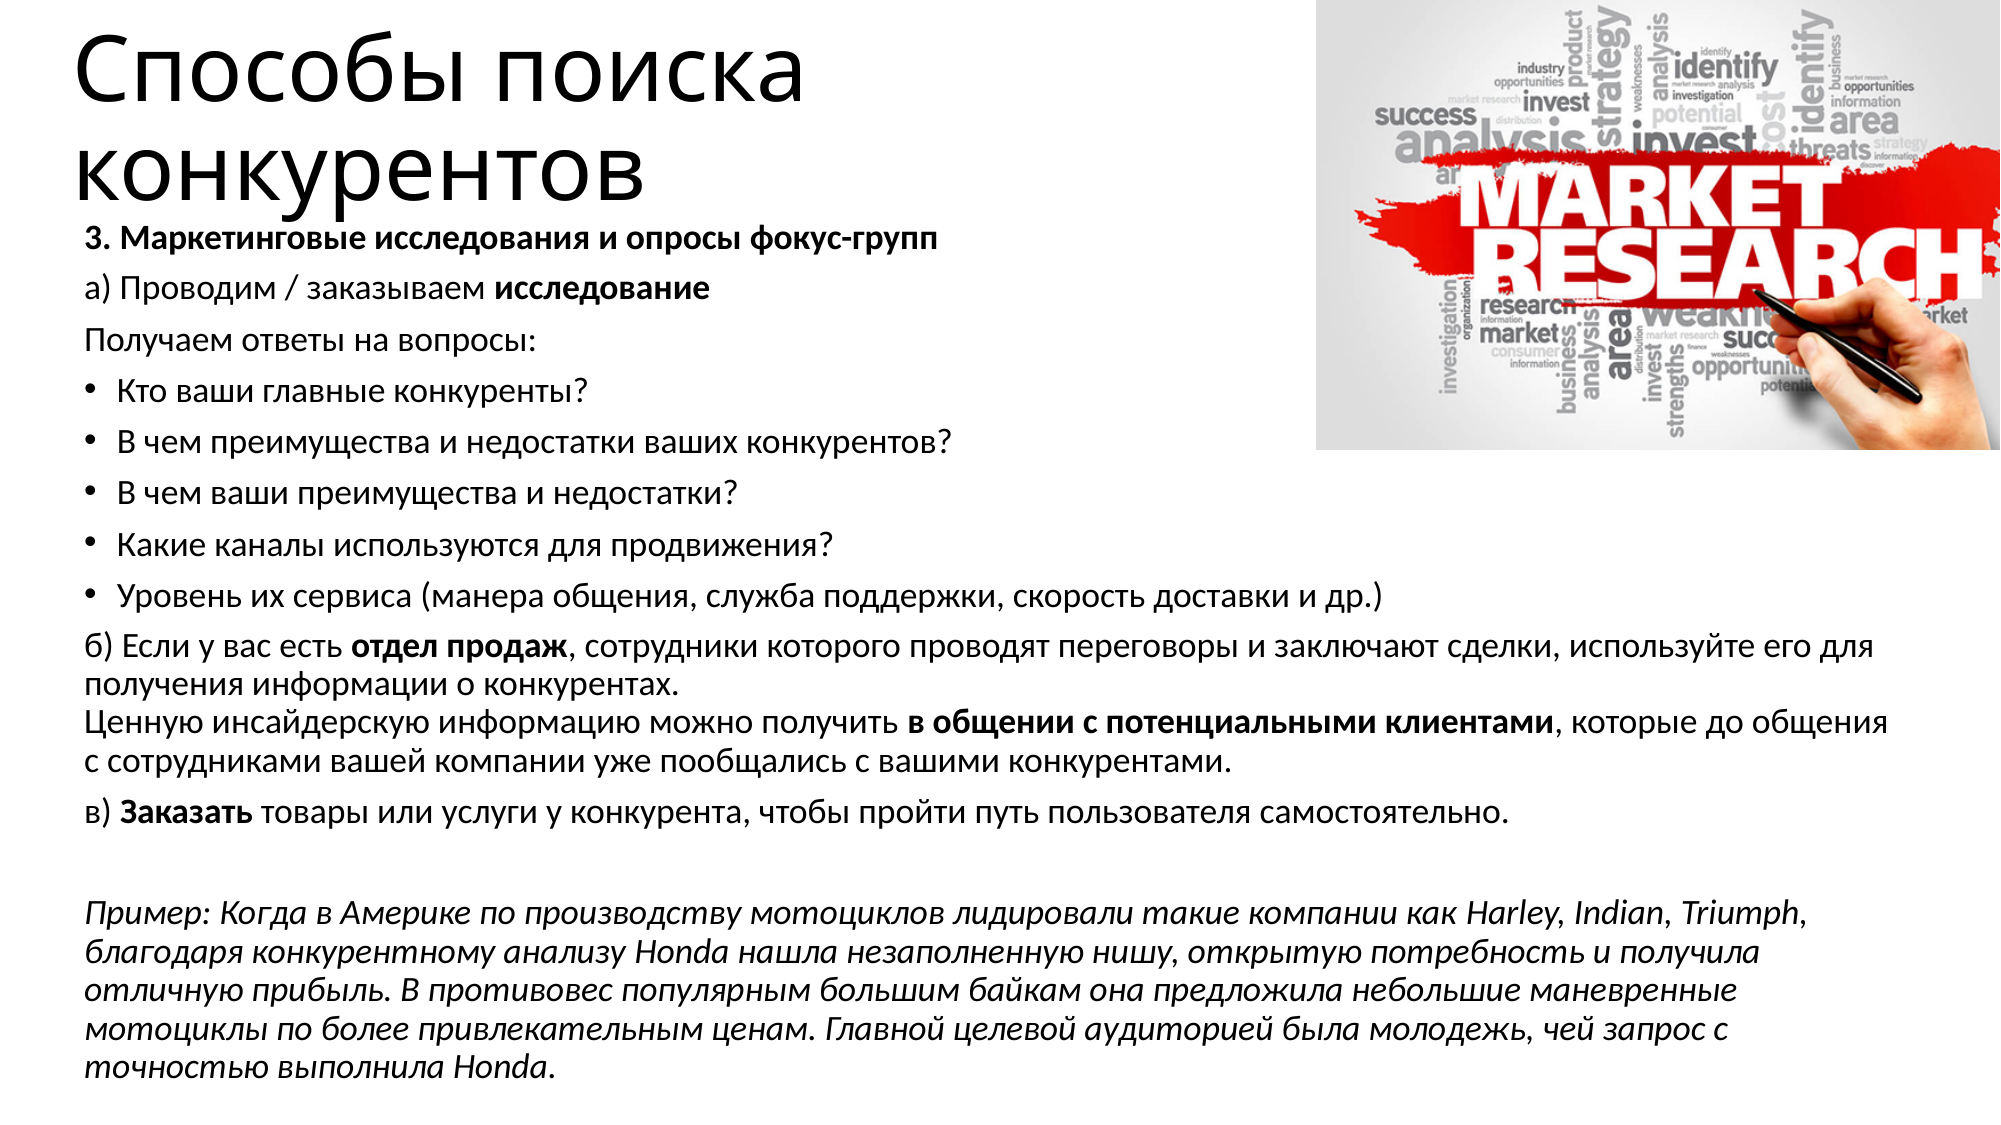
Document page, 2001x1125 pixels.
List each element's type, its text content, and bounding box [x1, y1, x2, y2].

list 3. Маркетинговые исследования и опросы фокус-групп а) Проводим / заказываем исследование Получаем ответы на вопросы: Кто ваши главные конкуренты? В чем преимущества и недостатки ваших конкурентов? В чем ваши преимущества и недостатки? Какие каналы используются для продвижения? Уровень их сервиса (манера общения, служба поддержки, скорость доставки и др.) б) Если у вас есть отдел продаж, сотрудники которого проводят переговоры и заключают сделки, используйте его для получения информации о конкурентах. Ценную инсайдерскую информацию можно получить в общении с потенциальными клиентами, которые до общения с сотрудниками вашей компании уже пообщались с вашими конкурентами. в) Заказать товары или услуги у конкурента, чтобы пройти путь пользователя самостоятельно. Пример: Когда в Америке по производству мотоциклов лидировали такие компании как Harley, Indian, Triumph, благодаря конкурентному анализу Honda нашла незаполненную нишу, открытую потребность и получила отличную прибыль. В противовес популярным большим байкам она предложила небольшие маневренные мотоциклы по более привлекательным ценам. Главной целевой аудиторией была молодежь, чей запрос с точностью выполнила Honda. [69, 211, 1914, 1105]
title Способы поиска конкурентов [57, 63, 1234, 180]
picture [1316, 0, 2000, 450]
